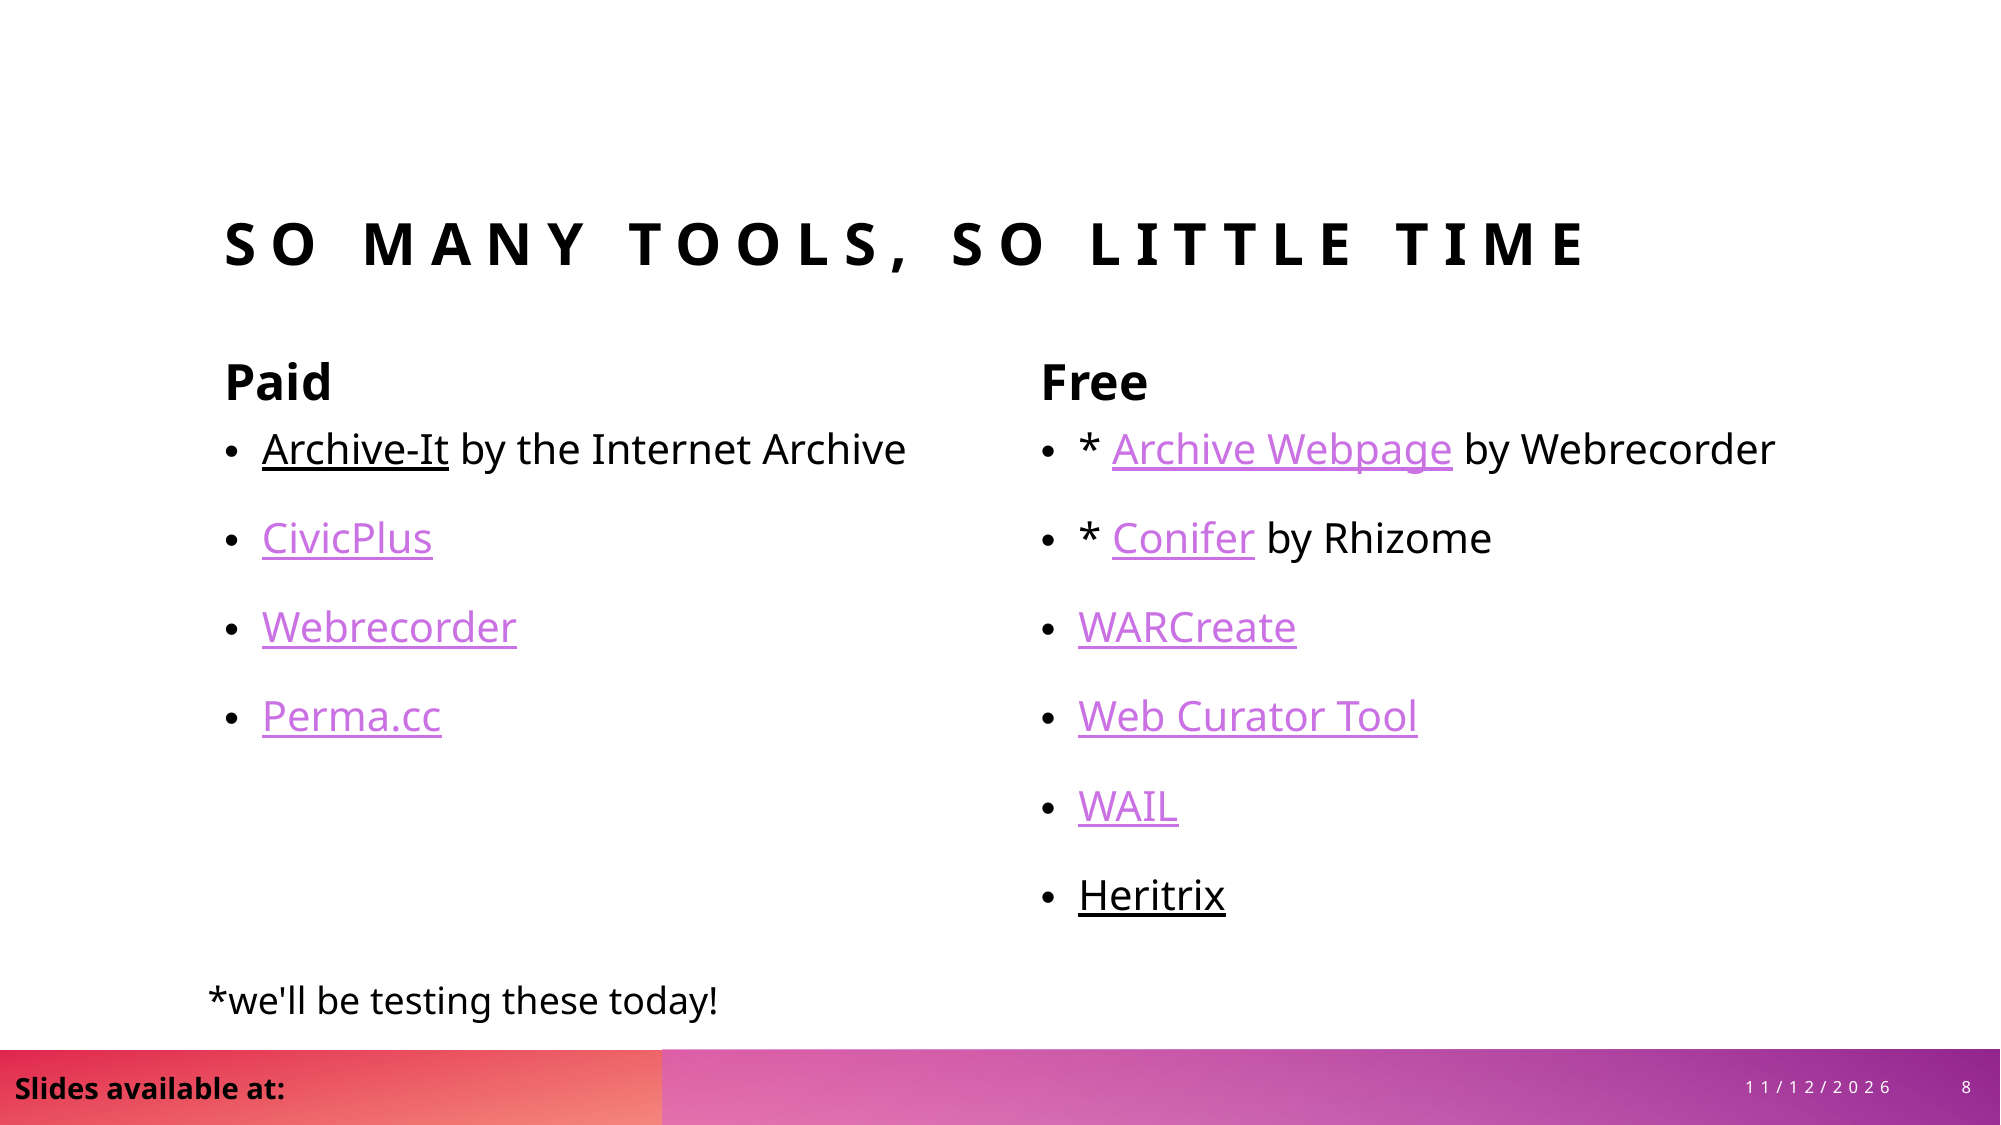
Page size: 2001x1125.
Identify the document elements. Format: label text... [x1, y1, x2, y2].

slide_number 8 [1914, 1051, 1987, 1125]
text_box Slides available at: [0, 1050, 675, 1125]
list Paid [224, 275, 984, 410]
list * Archive Webpage by Webrecorder * Conifer by Rhizome WARCreate Web Curator Tool WAIL Heritrix [1040, 410, 1863, 1016]
list Archive-It by the Internet Archive CivicPlus Webrecorder Perma.cc [224, 410, 984, 970]
text_box *we'll be testing these today! [192, 970, 1016, 1031]
list Free [1040, 275, 1863, 410]
title So many tools, so little time [224, 75, 1863, 278]
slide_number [1297, 1051, 1905, 1125]
